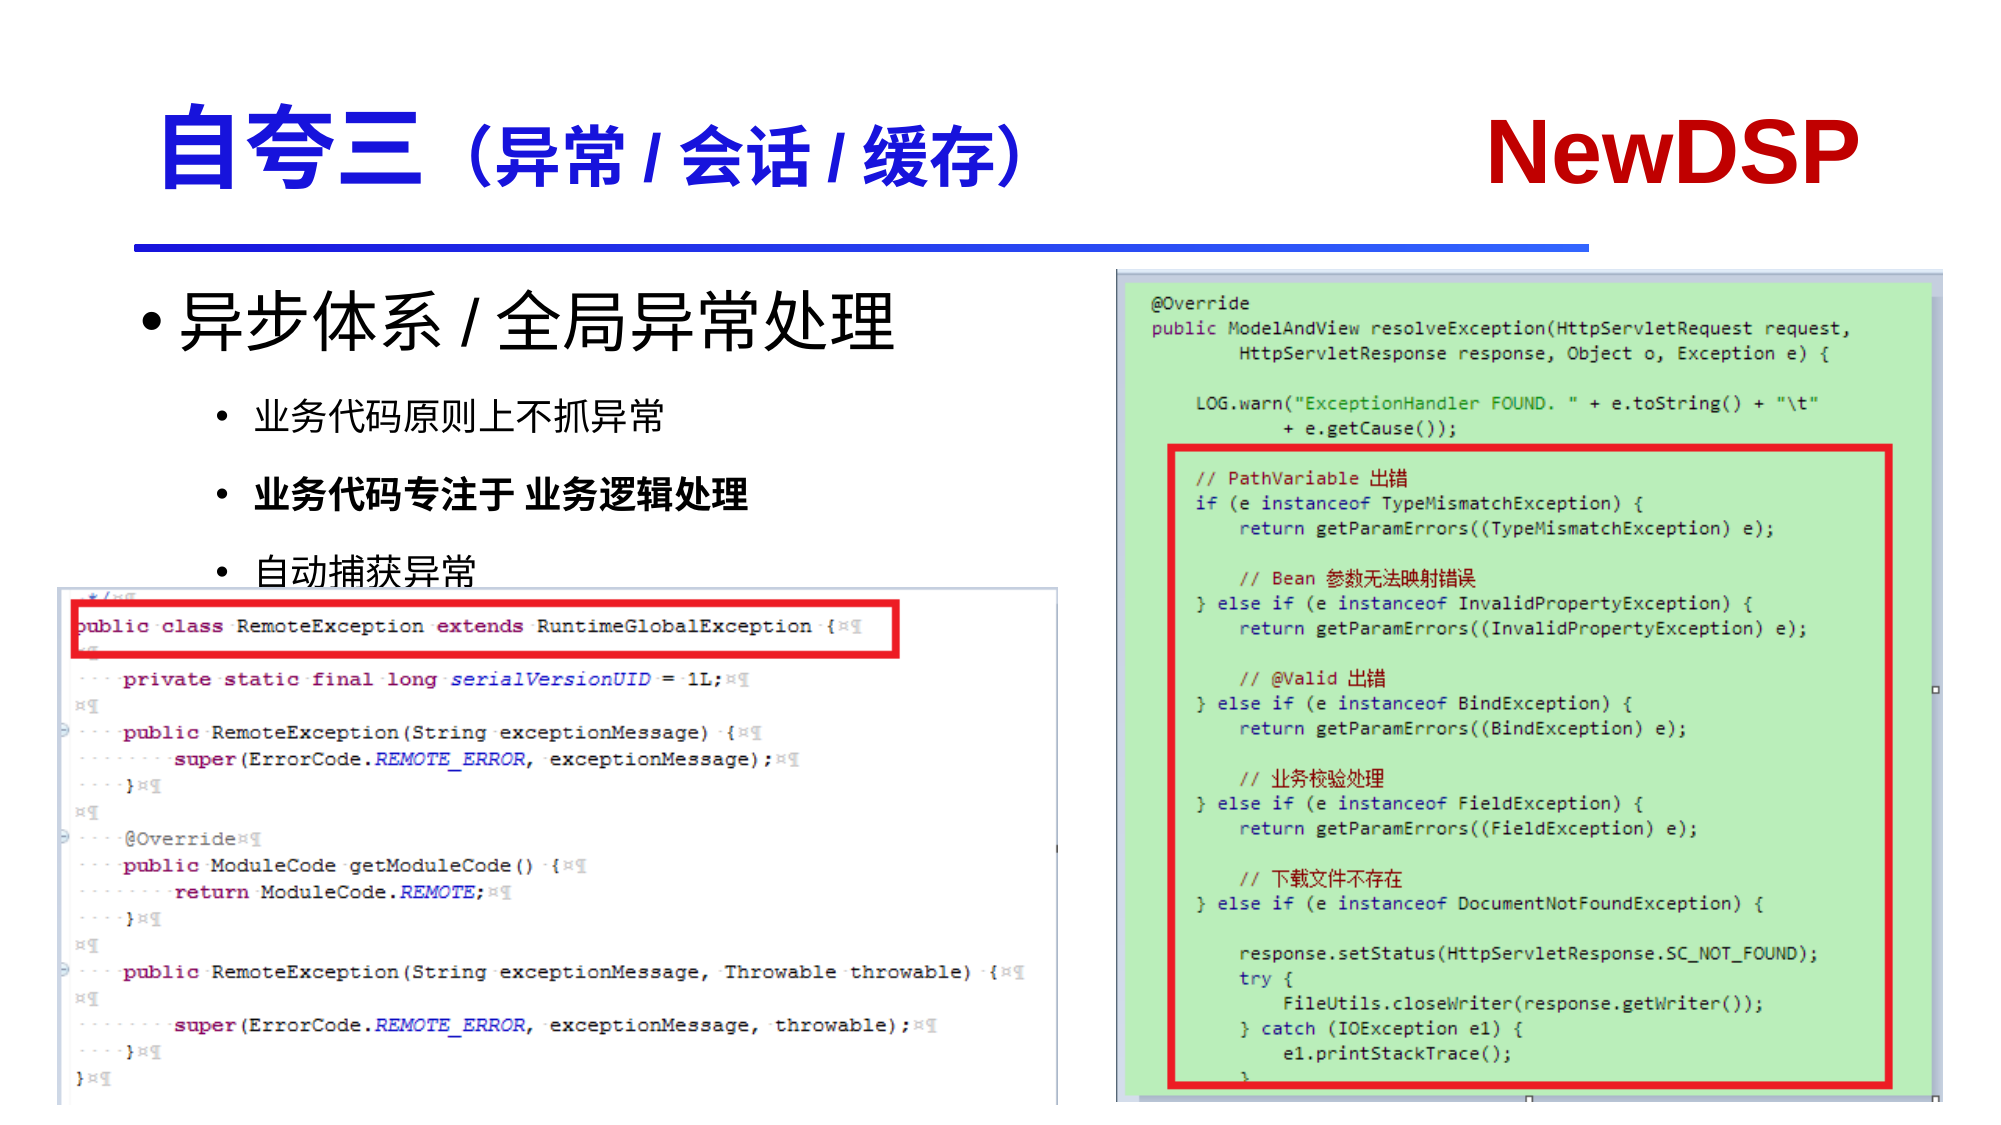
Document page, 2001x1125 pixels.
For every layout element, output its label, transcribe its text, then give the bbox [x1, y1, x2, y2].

title 自夸三（异常/会话/缓存） [136, 59, 1517, 232]
picture [1116, 269, 1943, 1103]
list 异步体系/全局异常处理 业务代码原则上不抓异常 业务代码专注于 业务逻辑处理 自动捕获异常 [125, 232, 1851, 947]
picture [57, 587, 1058, 1105]
